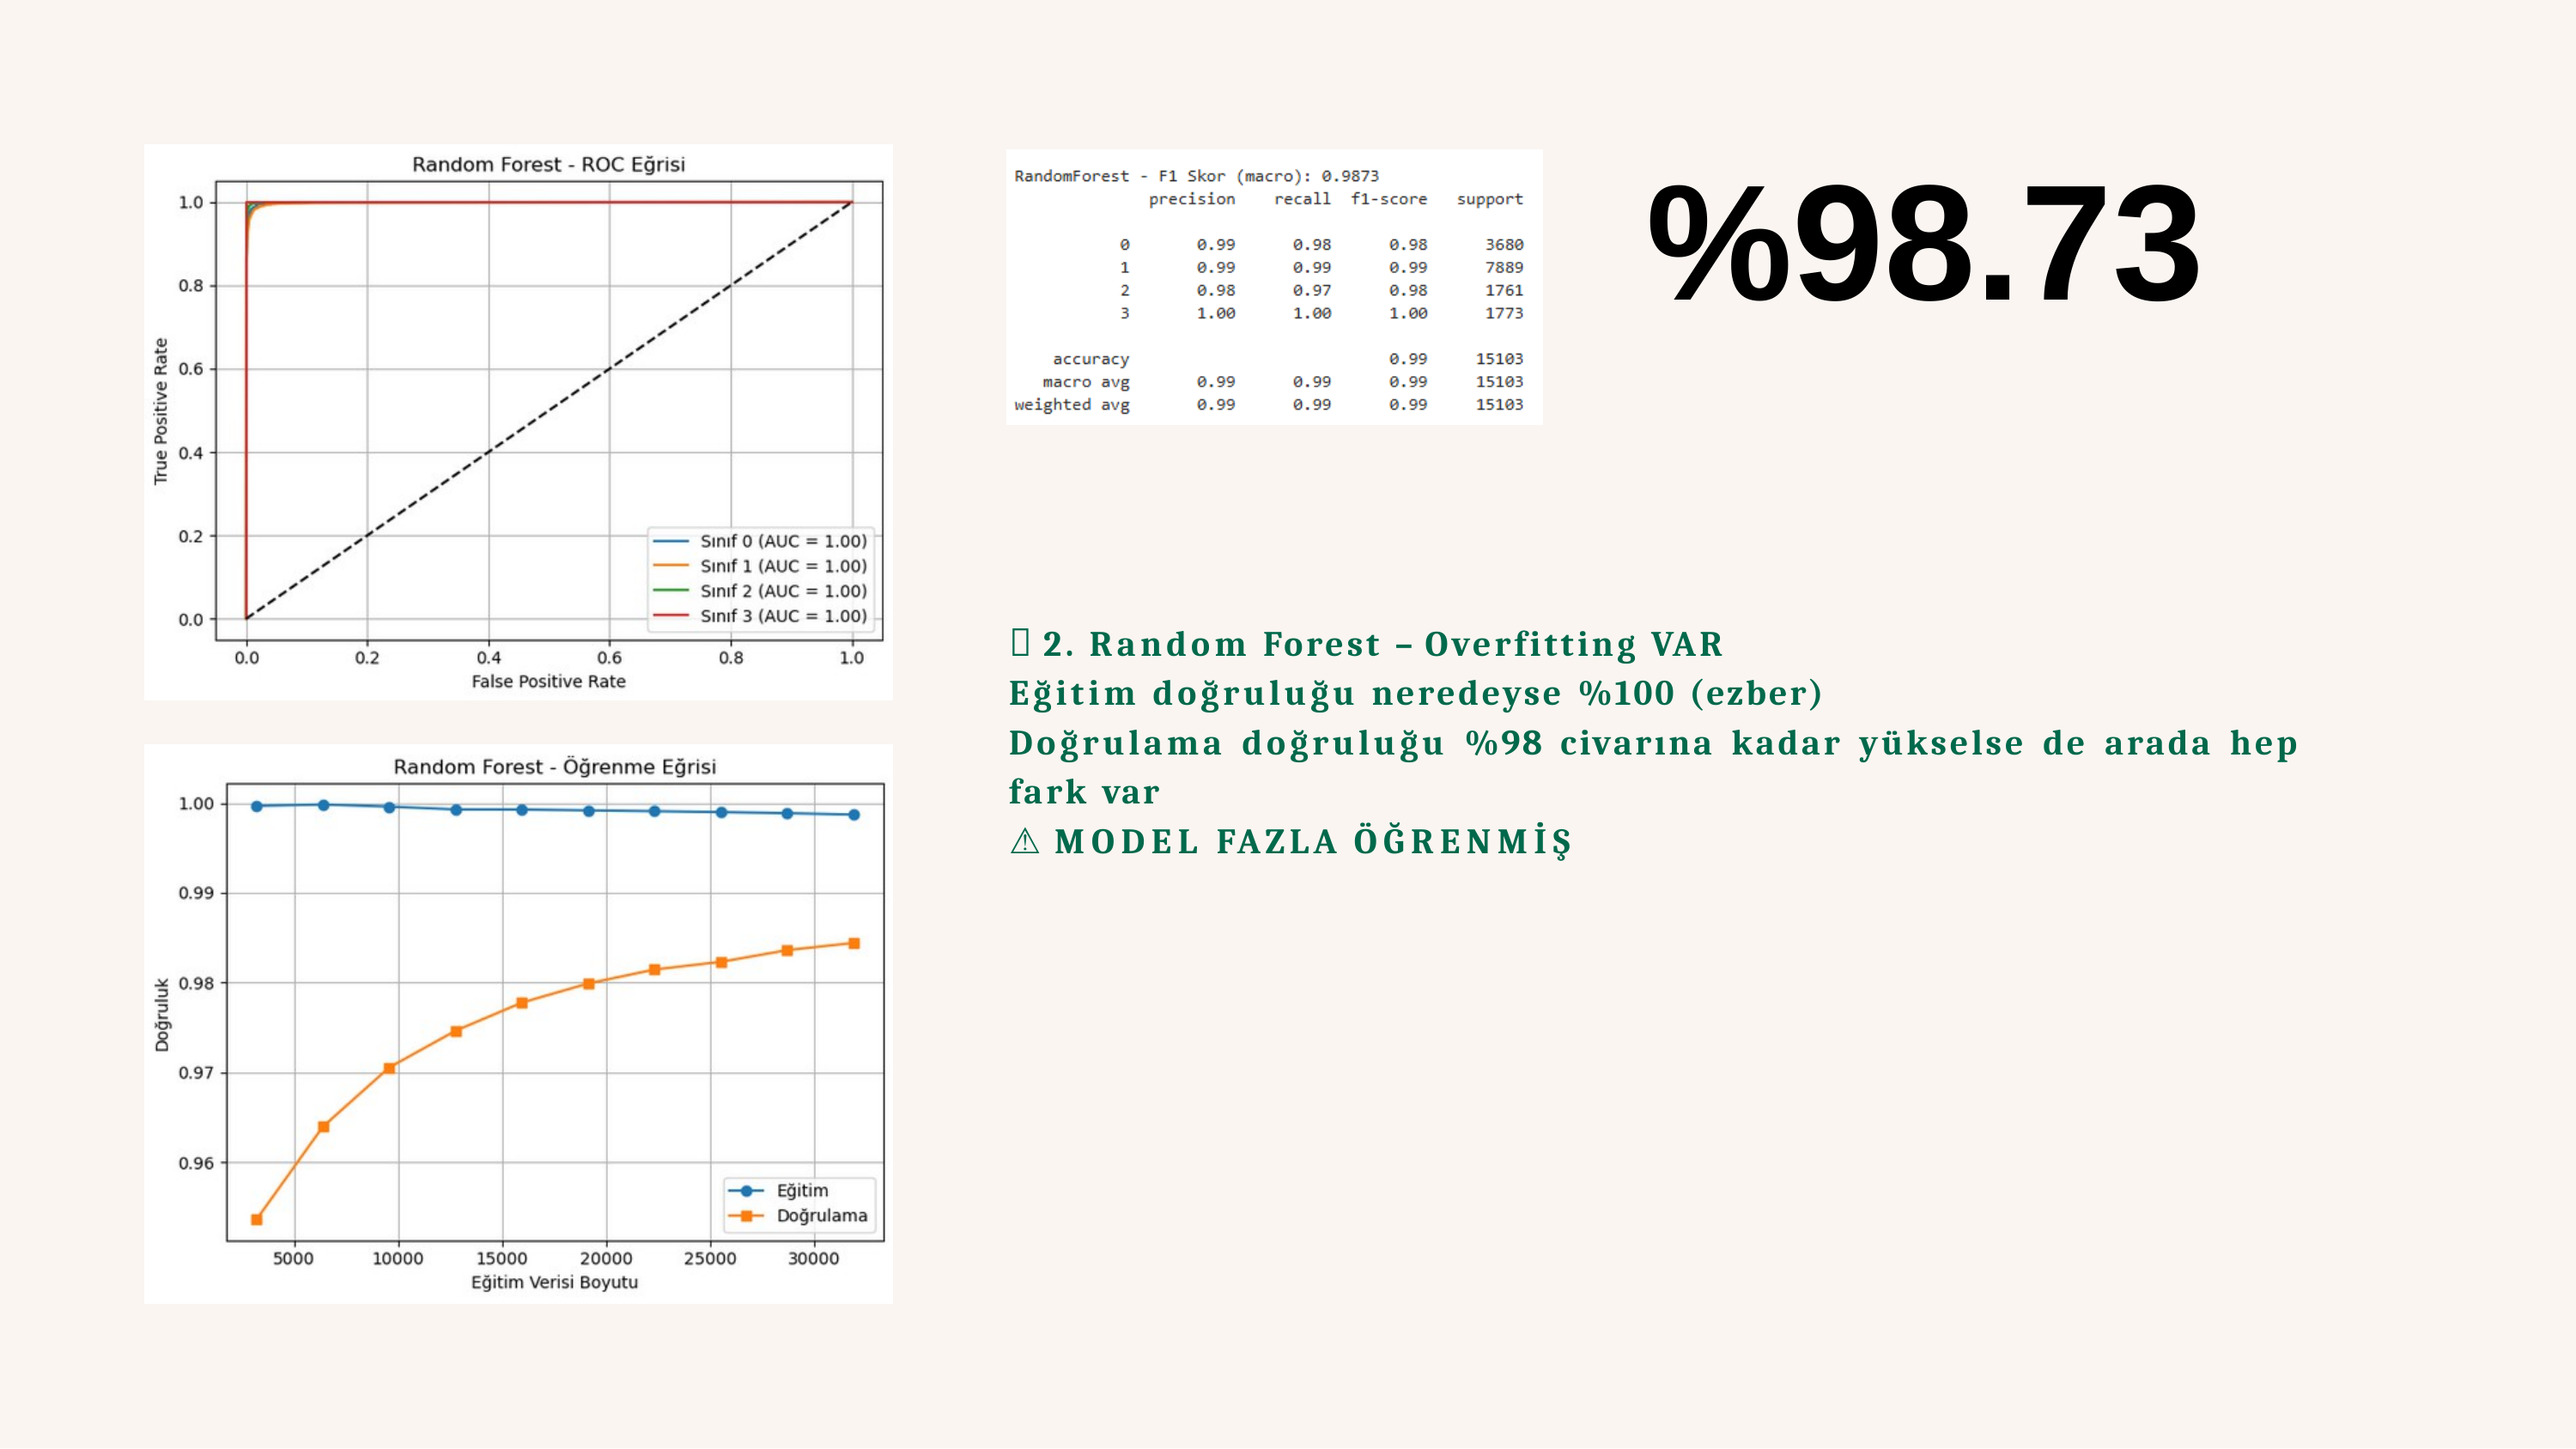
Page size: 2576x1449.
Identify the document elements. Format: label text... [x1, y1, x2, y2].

title %98.73 [76, 133, 2452, 378]
picture [1006, 149, 1543, 425]
picture [144, 144, 893, 700]
text_box ❌ 2. Random Forest – Overfitting VAR Eğitim doğruluğu neredeyse %100 (ezber) Doğrulama doğruluğu %98 civarına kadar yükselse de arada hep fark var ⚠ MODEL FAZLA ÖĞRENMİŞ [1006, 609, 2335, 861]
picture [144, 744, 893, 1305]
